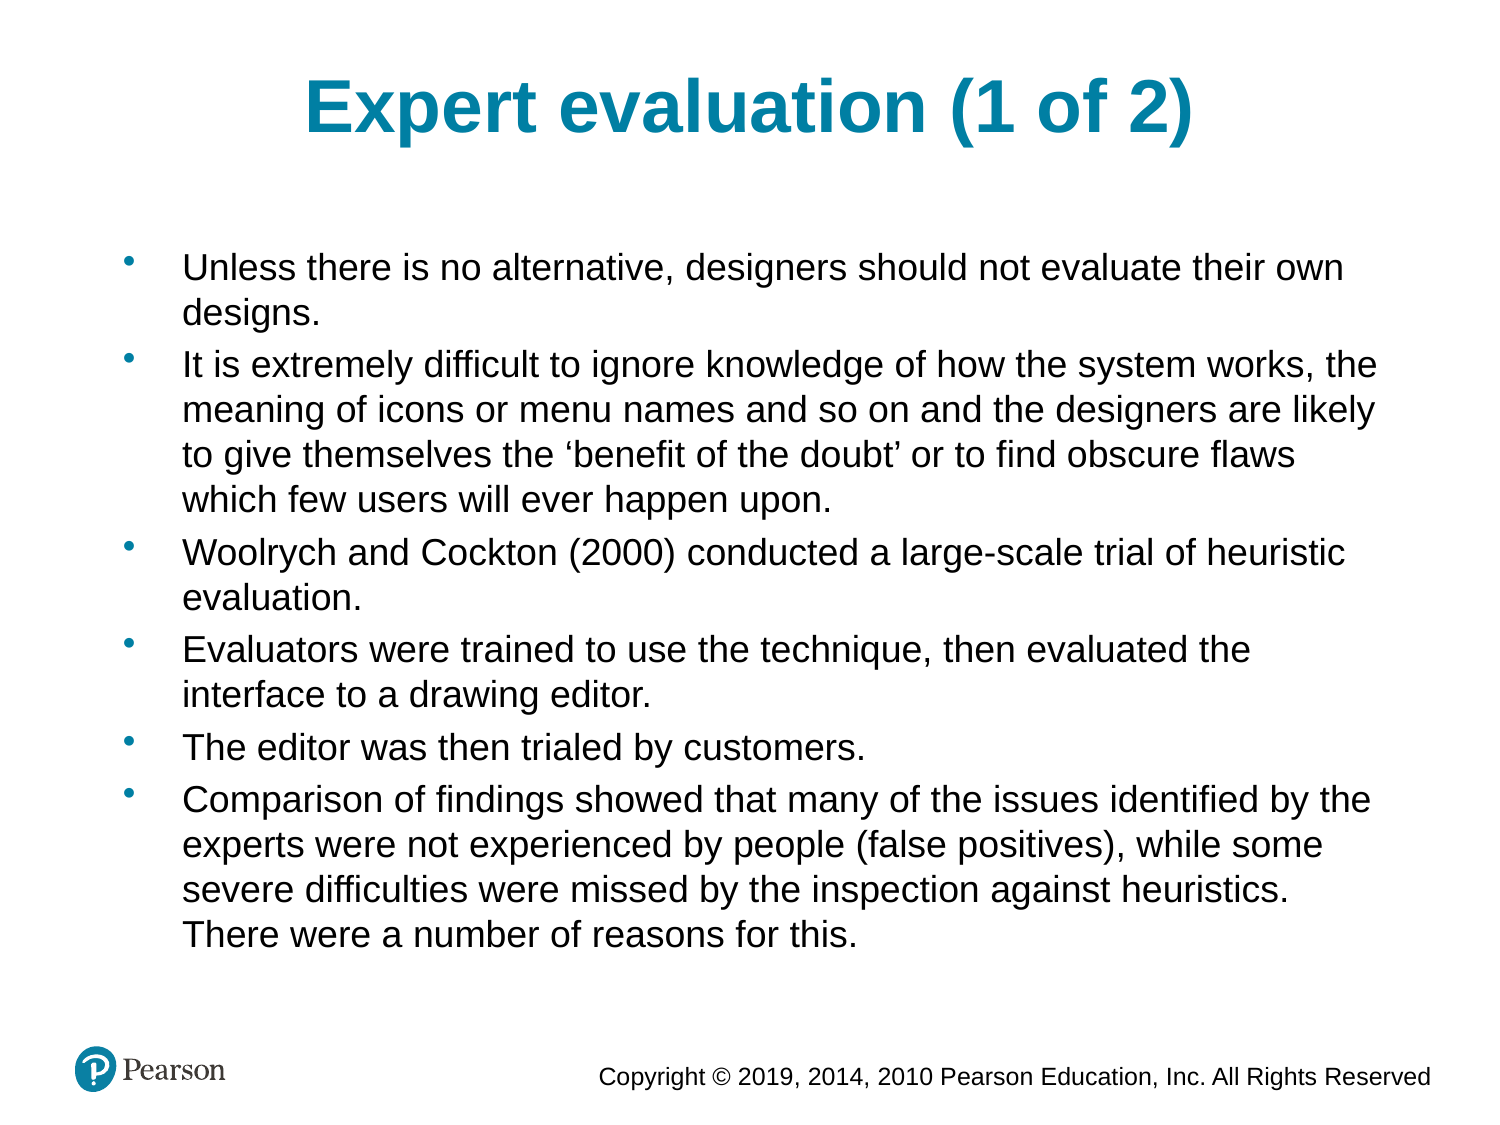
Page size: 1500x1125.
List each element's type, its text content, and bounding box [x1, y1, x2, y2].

title Expert evaluation (1 of 2) [103, 45, 1397, 161]
list Unless there is no alternative, designers should not evaluate their own designs. It is extremely difficult to ignore knowledge of how the system works, the meaning of icons or menu names and so on and the designers are likely to give themselves the ‘benefit of the doubt’ or to find obscure flaws which few users will ever happen upon. Woolrych and Cockton (2000) conducted a large-scale trial of heuristic evaluation. Evaluators were trained to use the technique, then evaluated the interface to a drawing editor. The editor was then trialed by customers. Comparison of findings showed that many of the issues identified by the experts were not experienced by people (false positives), while some severe difficulties were missed by the inspection against heuristics. There were a number of reasons for this. [107, 235, 1402, 974]
